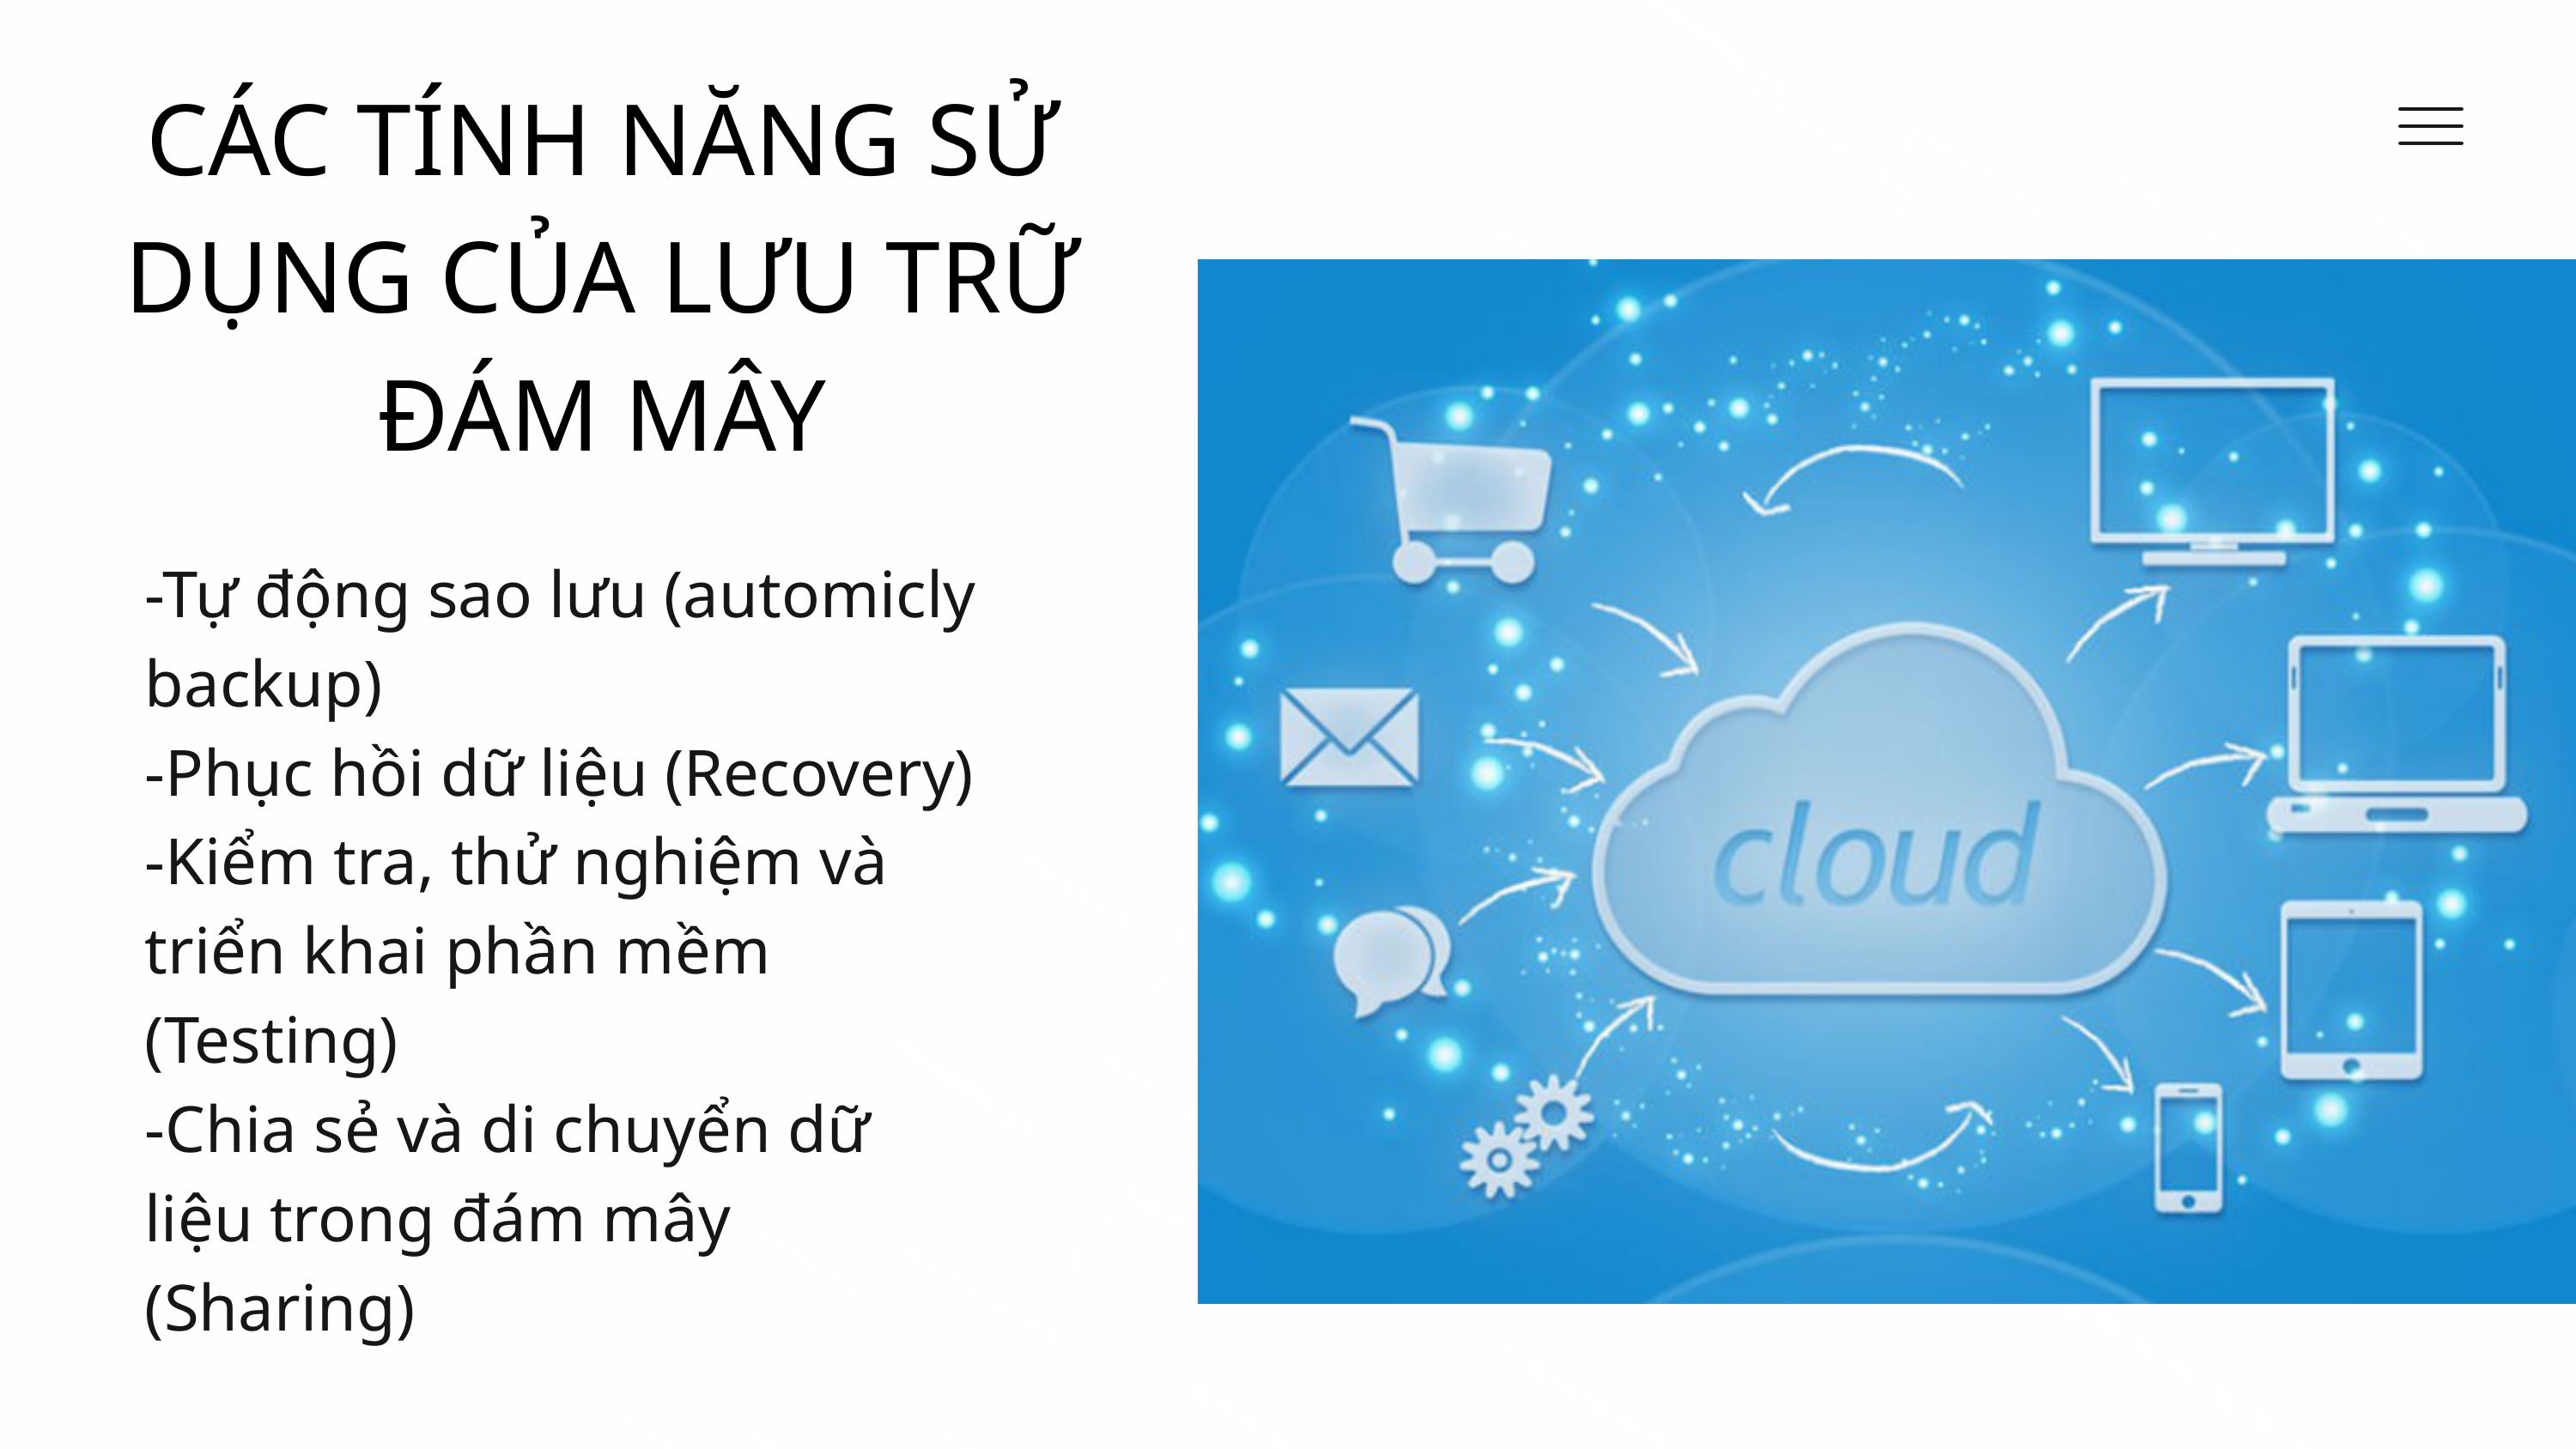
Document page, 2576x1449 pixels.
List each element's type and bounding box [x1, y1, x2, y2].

text_box [1197, 259, 2576, 1304]
picture [0, 0, 2576, 1449]
